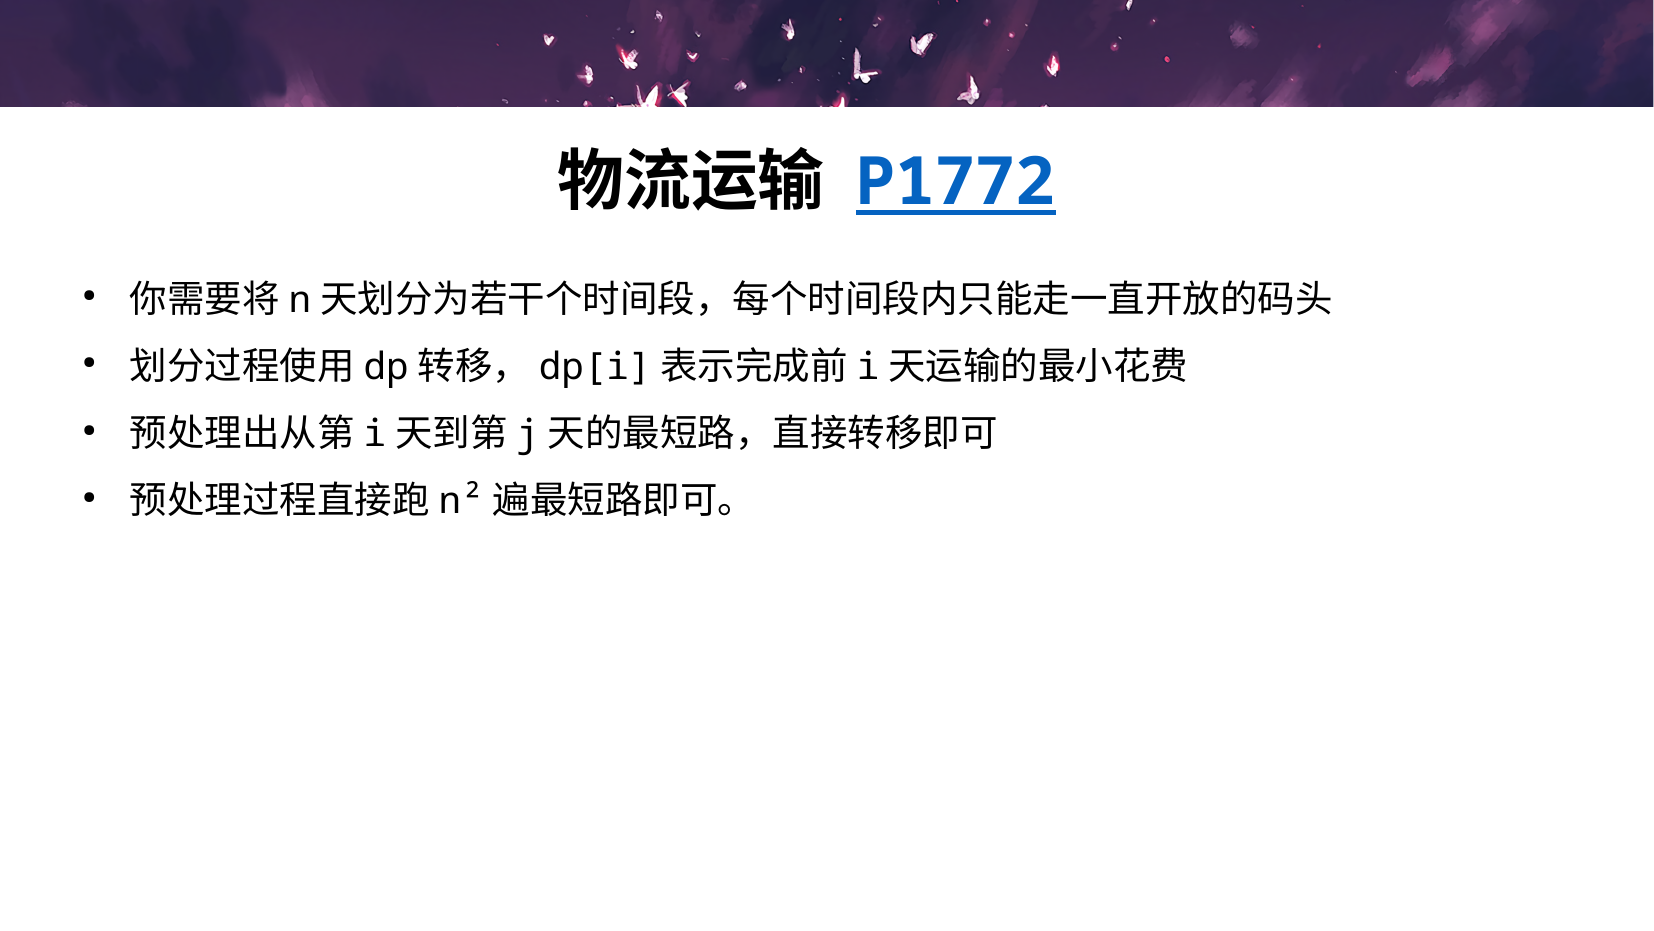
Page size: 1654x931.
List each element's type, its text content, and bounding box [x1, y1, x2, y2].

title 物流运输 P1772 [82, 106, 1571, 262]
picture [0, 0, 1654, 107]
list 你需要将n天划分为若干个时间段，每个时间段内只能走一直开放的码头 划分过程使用dp转移，dp[i]表示完成前i天运输的最小花费 预处理出从第i天到第j天的最短路，直接转移即可 预处理过程直接跑n²遍最短路即可。 [82, 274, 1571, 886]
